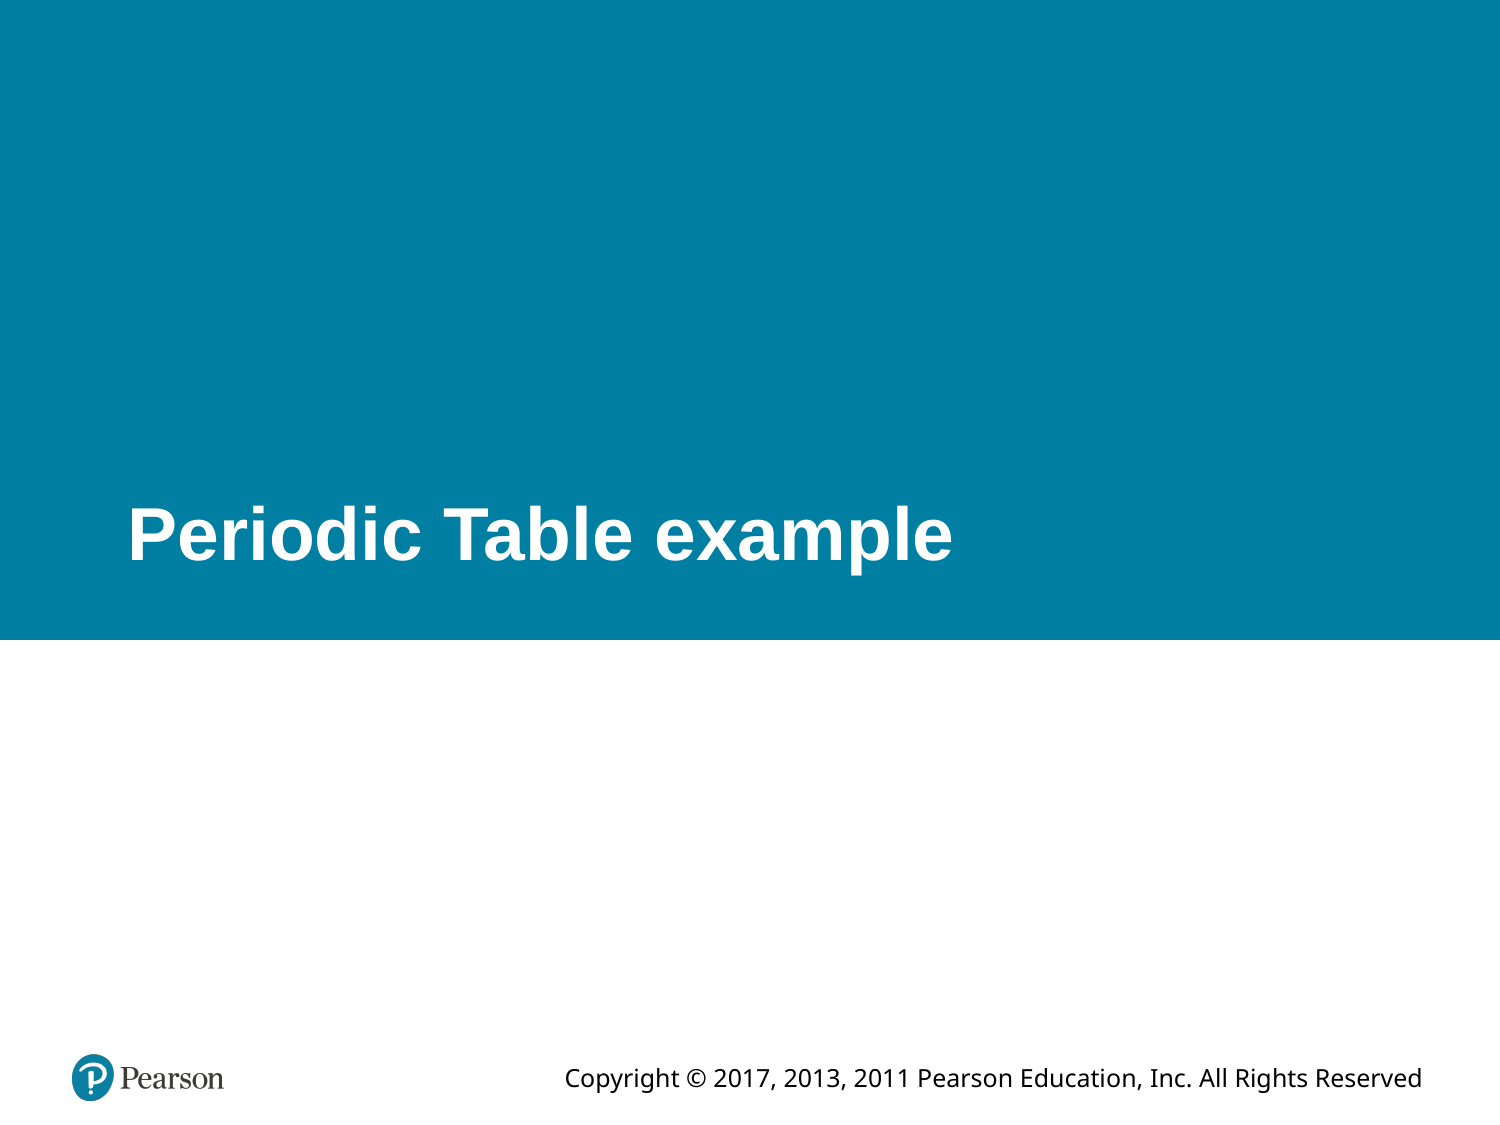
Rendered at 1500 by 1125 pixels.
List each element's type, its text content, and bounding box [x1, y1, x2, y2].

picture [72, 1054, 88, 1070]
picture [80, 1063, 106, 1088]
title Periodic Table example [112, 125, 1388, 591]
picture [72, 1087, 83, 1101]
picture [98, 1054, 224, 1101]
